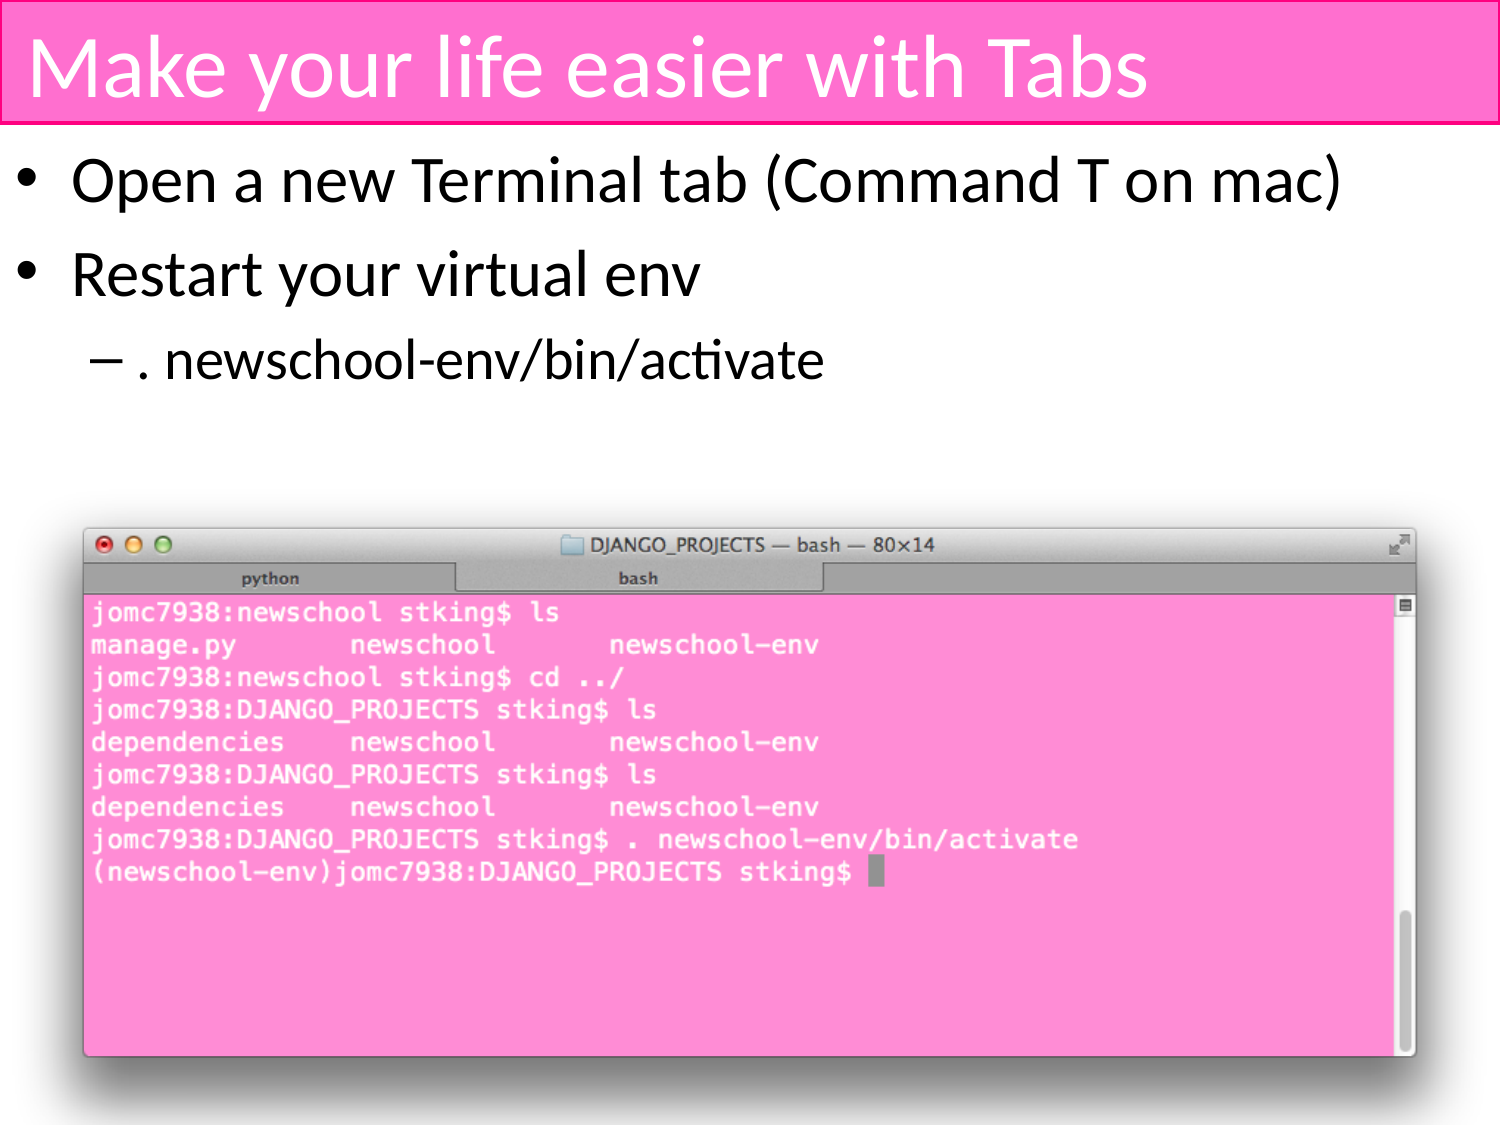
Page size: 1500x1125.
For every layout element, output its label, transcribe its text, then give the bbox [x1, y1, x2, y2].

text_box [0, 0, 1500, 125]
list Open a new Terminal tab (Command T on mac) Restart your virtual env . newschool-env/bin/activate [0, 128, 1500, 476]
title Make your life easier with Tabs [11, 0, 1362, 124]
picture [0, 477, 1500, 1125]
